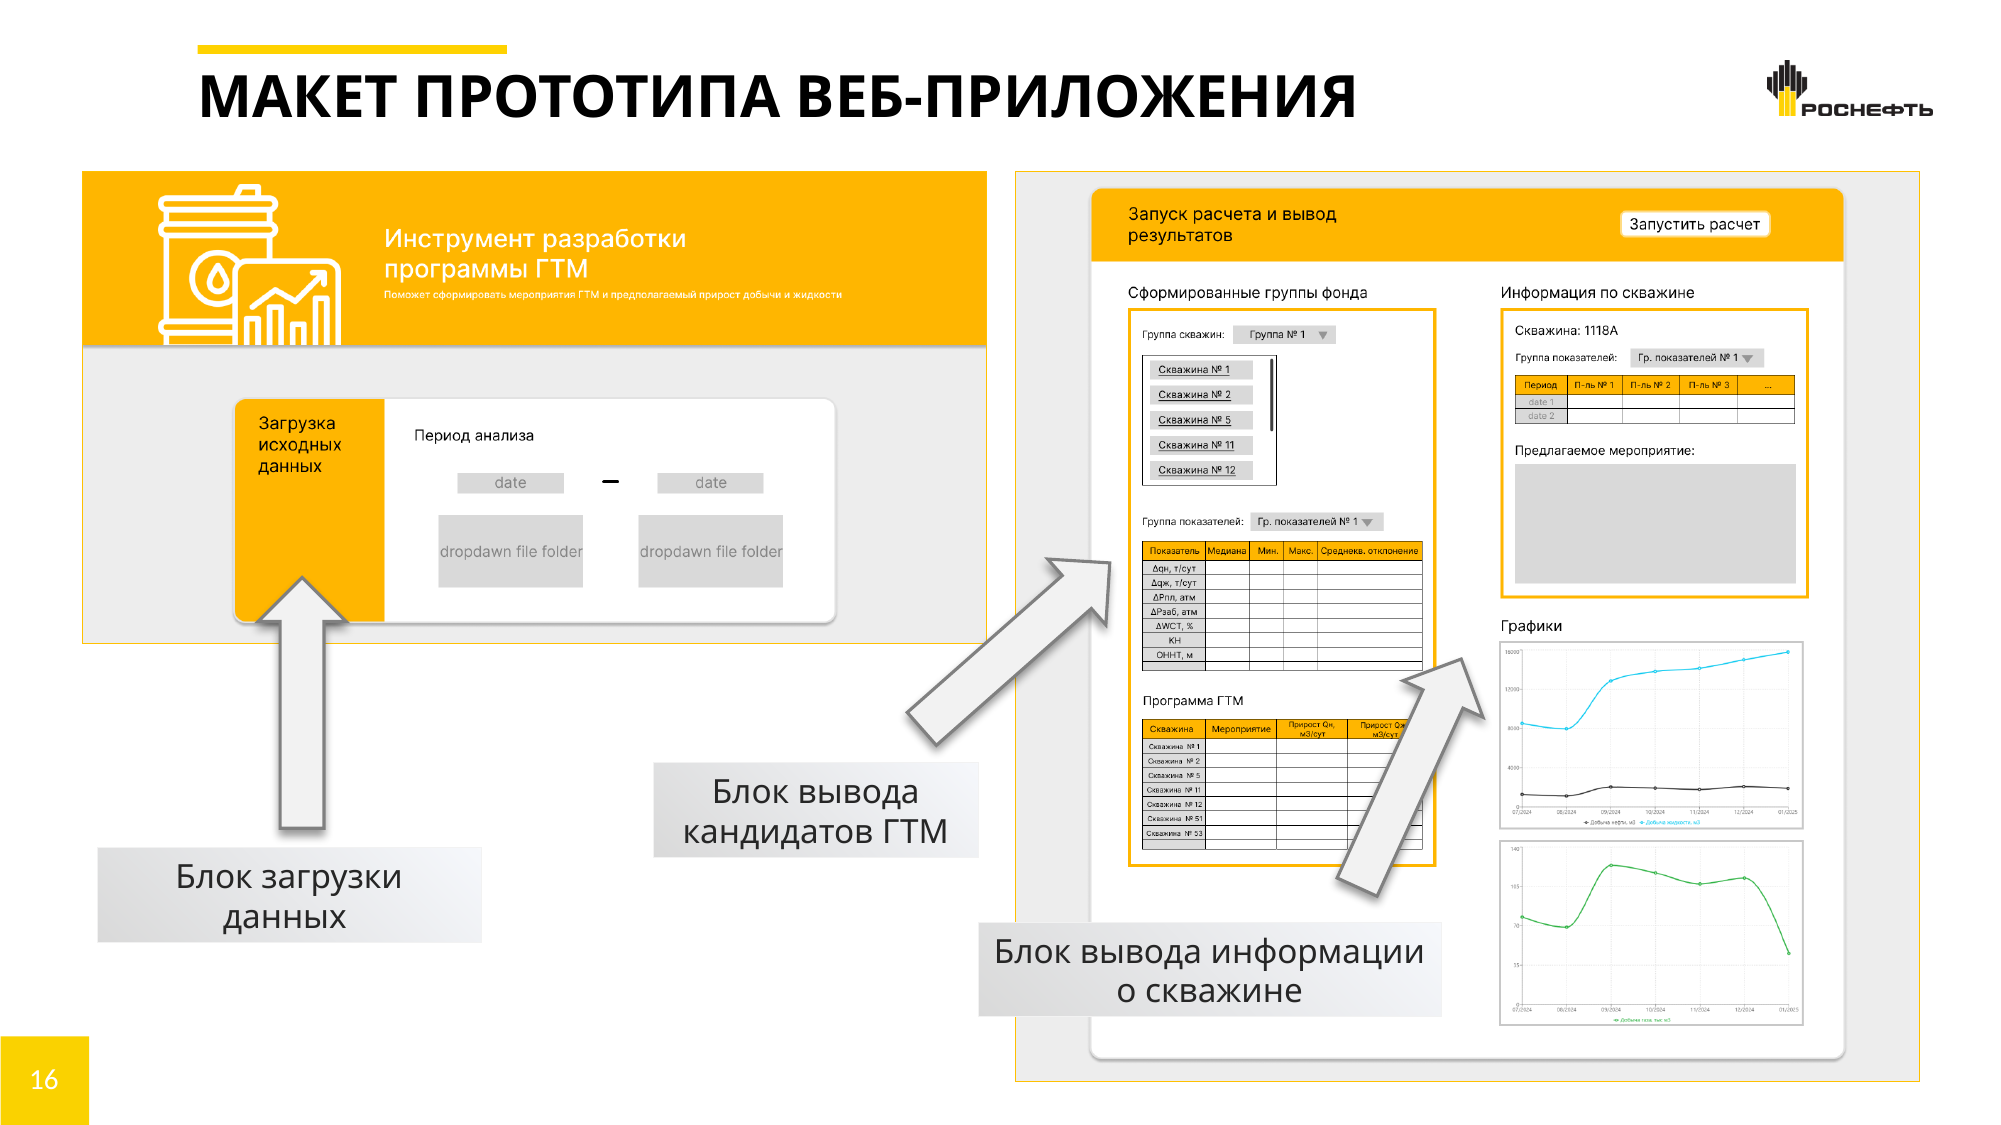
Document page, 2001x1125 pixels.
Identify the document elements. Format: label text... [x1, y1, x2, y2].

text_box [905, 615, 1015, 748]
picture [82, 171, 987, 644]
text_box Блок вывода информации о скважине [978, 922, 1015, 1017]
picture [1015, 171, 1920, 1082]
text_box МАКЕТ ПРОТОТИПА ВЕБ-ПРИЛОЖЕНИЯ [182, 60, 1494, 138]
text_box [197, 44, 508, 55]
picture [1767, 60, 1933, 116]
text_box Блок вывода кандидатов ГТМ [653, 762, 979, 858]
text_box [278, 644, 326, 830]
text_box Блок загрузки данных [97, 847, 482, 943]
